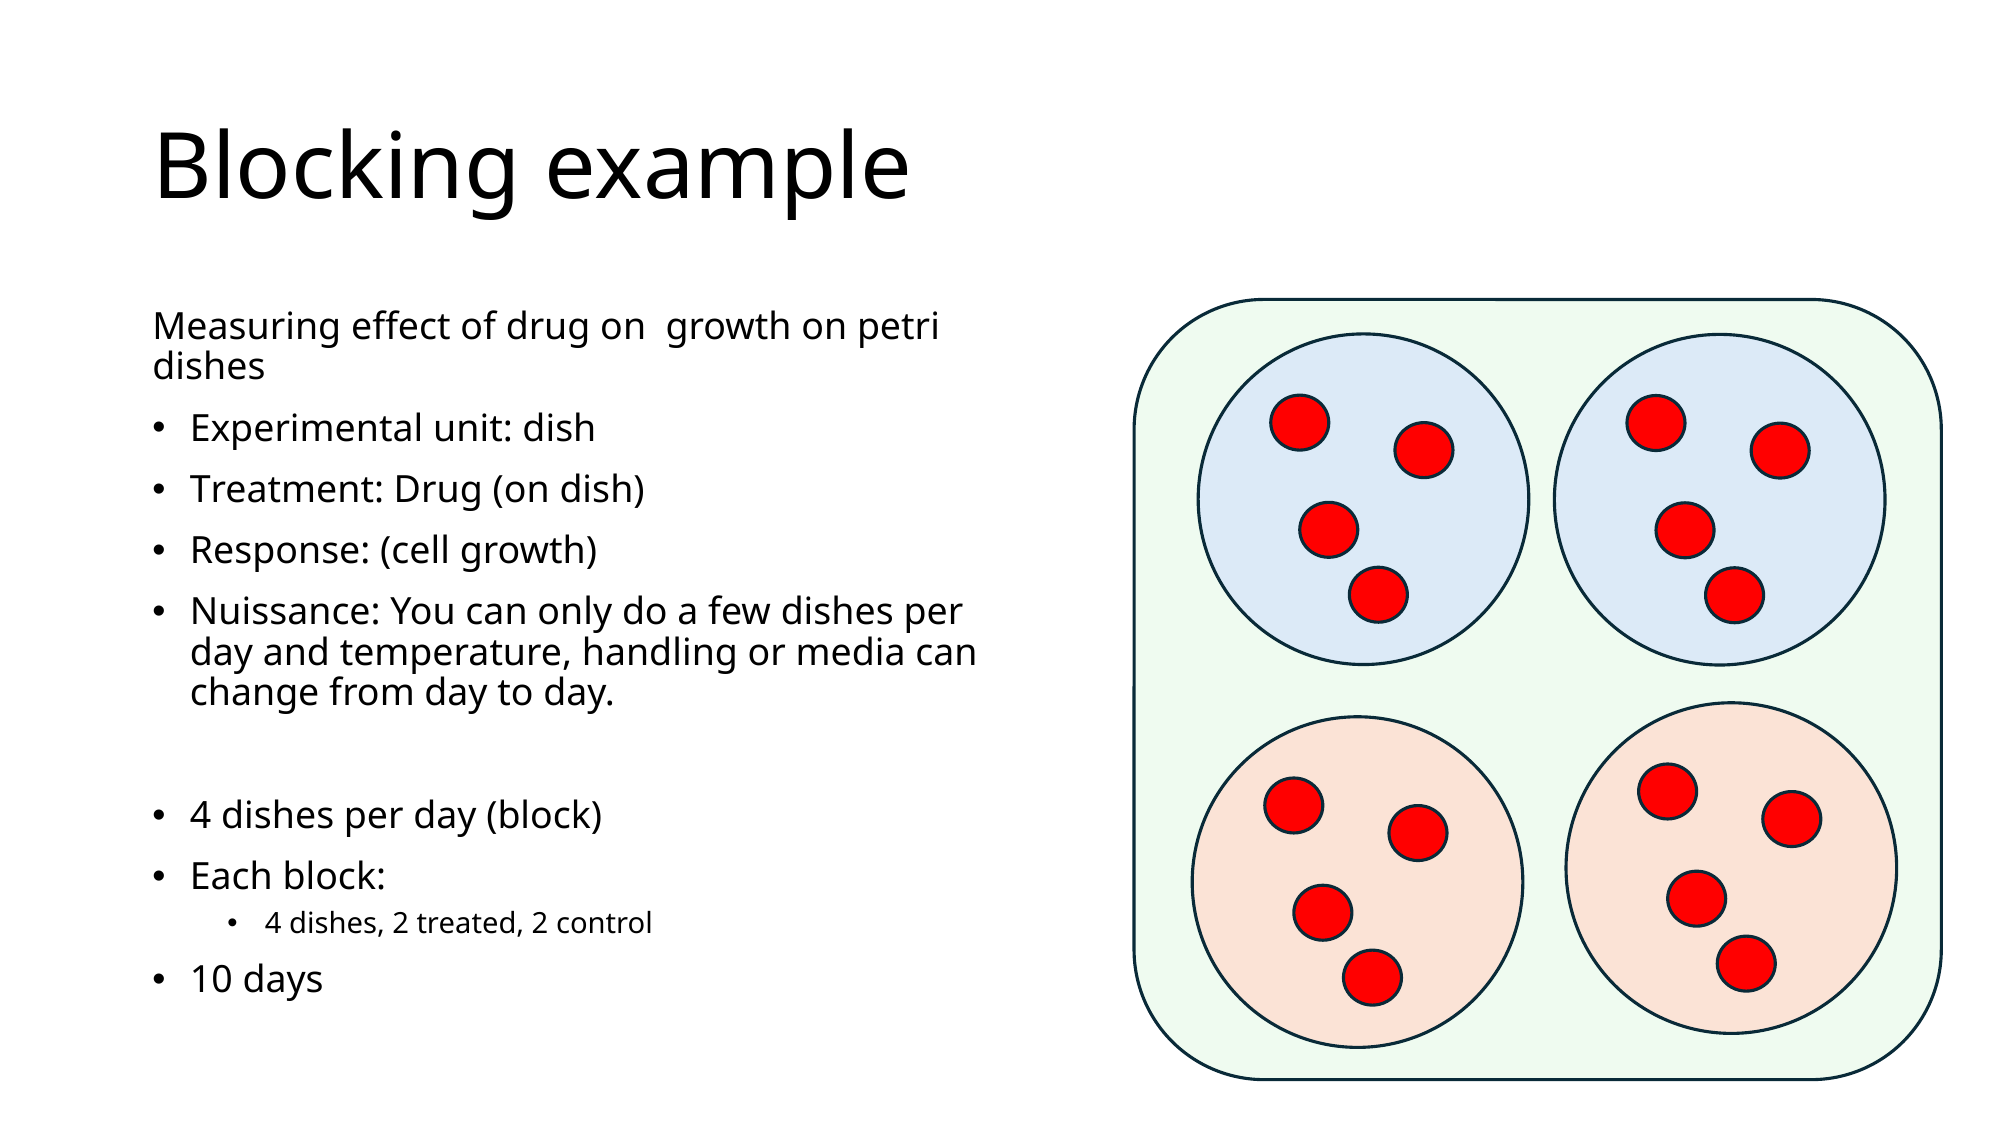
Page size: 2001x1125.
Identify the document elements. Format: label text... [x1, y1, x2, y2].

title Blocking example [137, 59, 1863, 278]
text_box [1132, 297, 1943, 1082]
list Measuring effect of drug on growth on petri dishes Experimental unit: dish Treatment: Drug (on dish) Response: (cell growth) Nuissance: You can only do a few dishes per day and temperature, handling or media can change from day to day. 4 dishes per day (block) Each block: 4 dishes, 2 treated, 2 control 10 days [137, 299, 1000, 1014]
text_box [1553, 333, 1886, 666]
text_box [1191, 716, 1524, 1048]
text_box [1565, 702, 1898, 1034]
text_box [1197, 333, 1530, 666]
